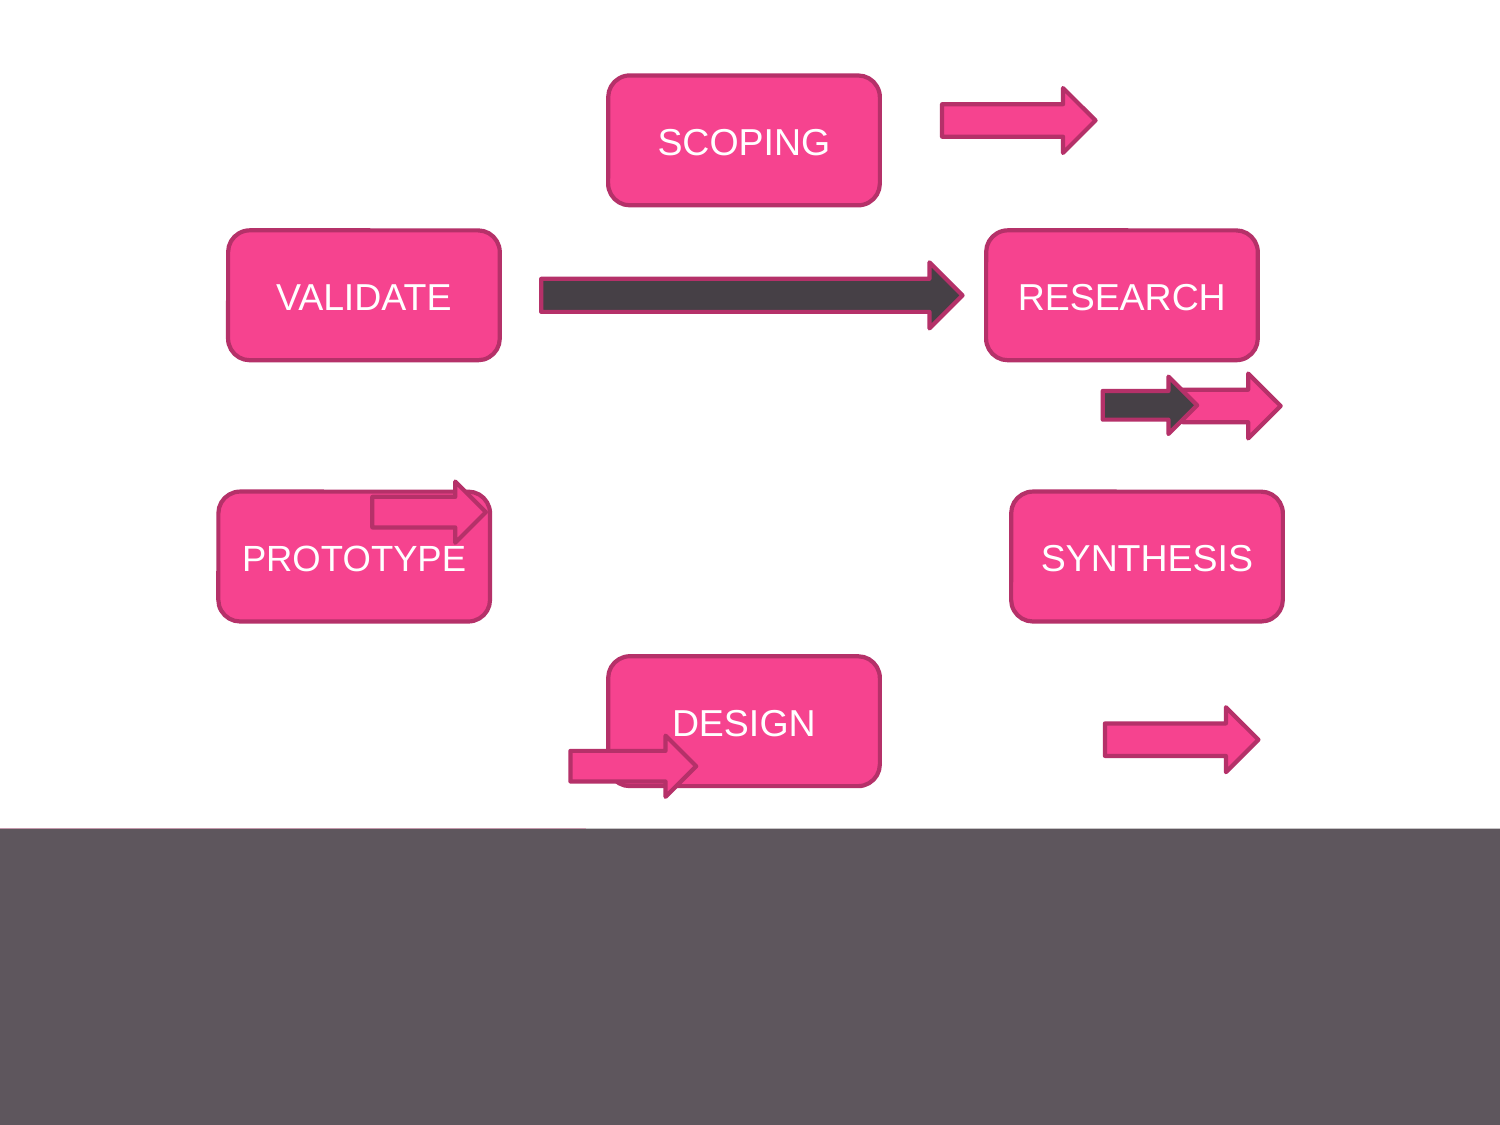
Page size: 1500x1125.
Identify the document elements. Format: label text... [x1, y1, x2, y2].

text_box PROTOTYPE [218, 491, 491, 622]
text_box [1104, 707, 1259, 773]
text_box [942, 88, 1096, 153]
text_box SCOPING [608, 75, 880, 206]
text_box [570, 735, 697, 797]
text_box [1182, 373, 1281, 439]
text_box DESIGN [608, 656, 880, 787]
text_box VALIDATE [228, 230, 500, 361]
text_box [1102, 376, 1198, 434]
text_box [541, 262, 963, 329]
text_box [372, 481, 486, 543]
text_box RESEARCH [986, 230, 1258, 361]
text_box SYNTHESIS [1011, 491, 1283, 622]
